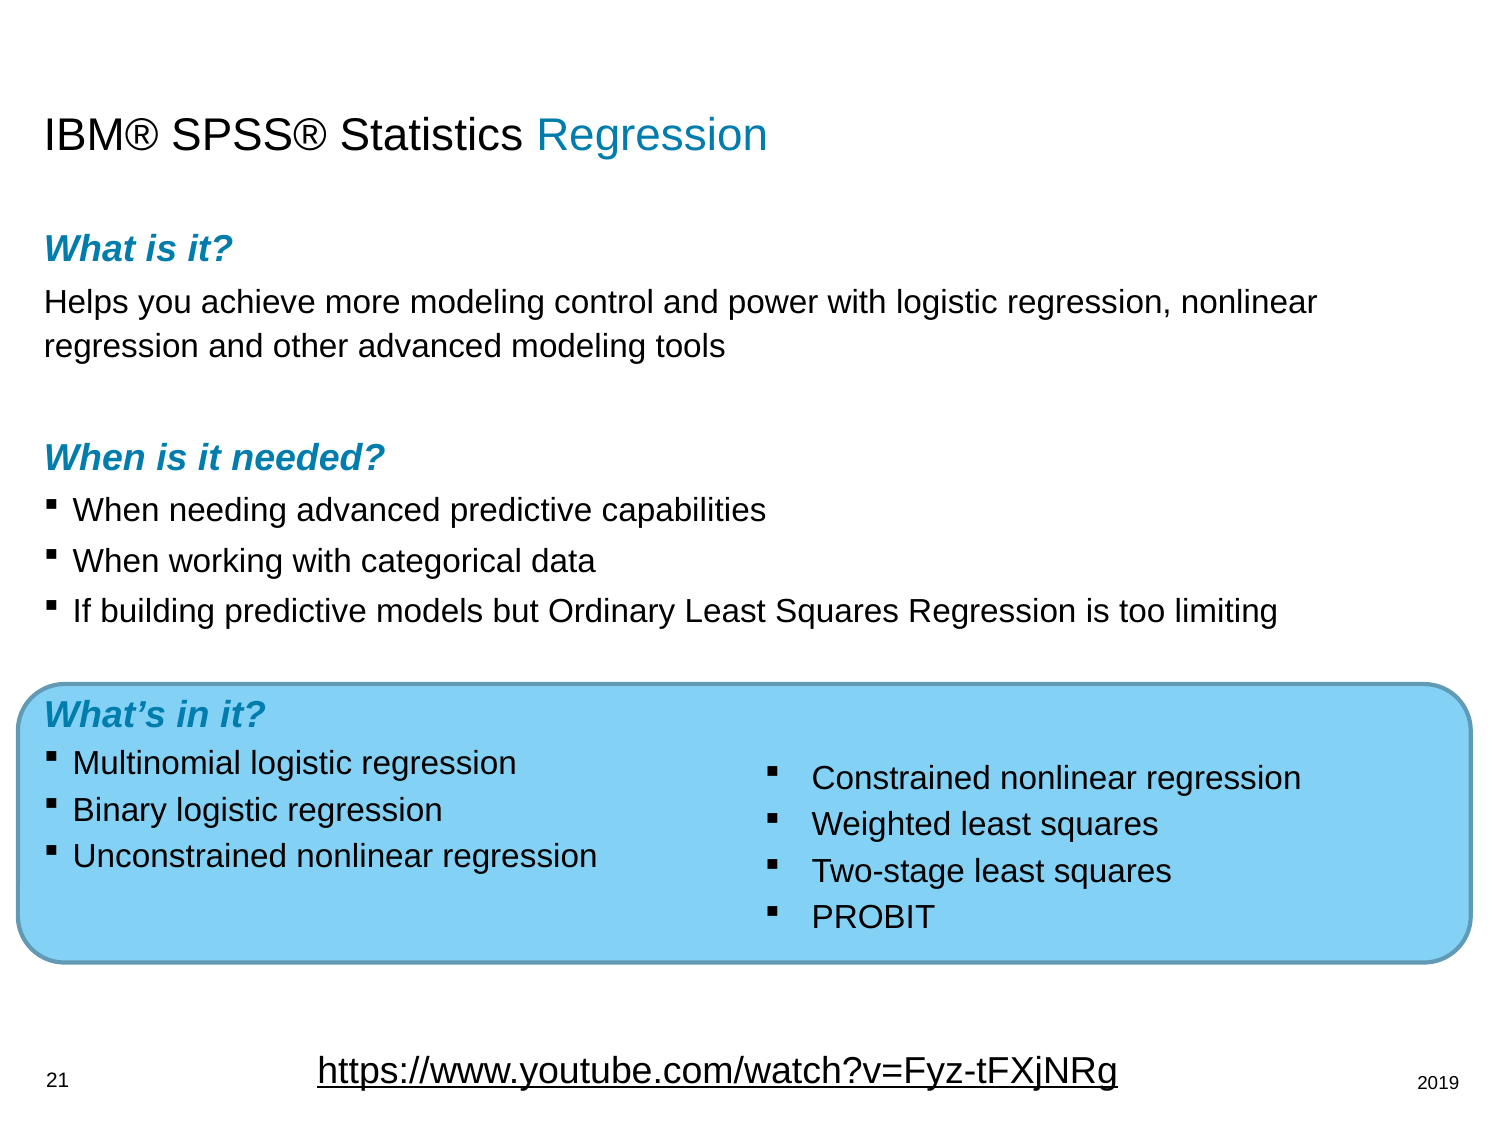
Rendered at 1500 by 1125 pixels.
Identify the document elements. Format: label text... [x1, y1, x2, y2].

text_box [1432, 682, 1473, 748]
title IBM® SPSS® Statistics Regression [43, 97, 1446, 263]
text_box Constrained nonlinear regression Weighted least squares Two-stage least squares PROBIT [749, 748, 1500, 943]
text_box [15, 686, 1465, 965]
text_box https://www.youtube.com/watch?v=Fyz-tFXjNRg [302, 1039, 1450, 1099]
list What is it? Helps you achieve more modeling control and power with logistic regression, nonlinear regression and other advanced modeling tools When is it needed? When needing advanced predictive capabilities When working with categorical data If building predictive models but Ordinary Least Squares Regression is too limiting What’s in it? Multinomial logistic regression Binary logistic regression Unconstrained nonlinear regression [43, 263, 1432, 760]
